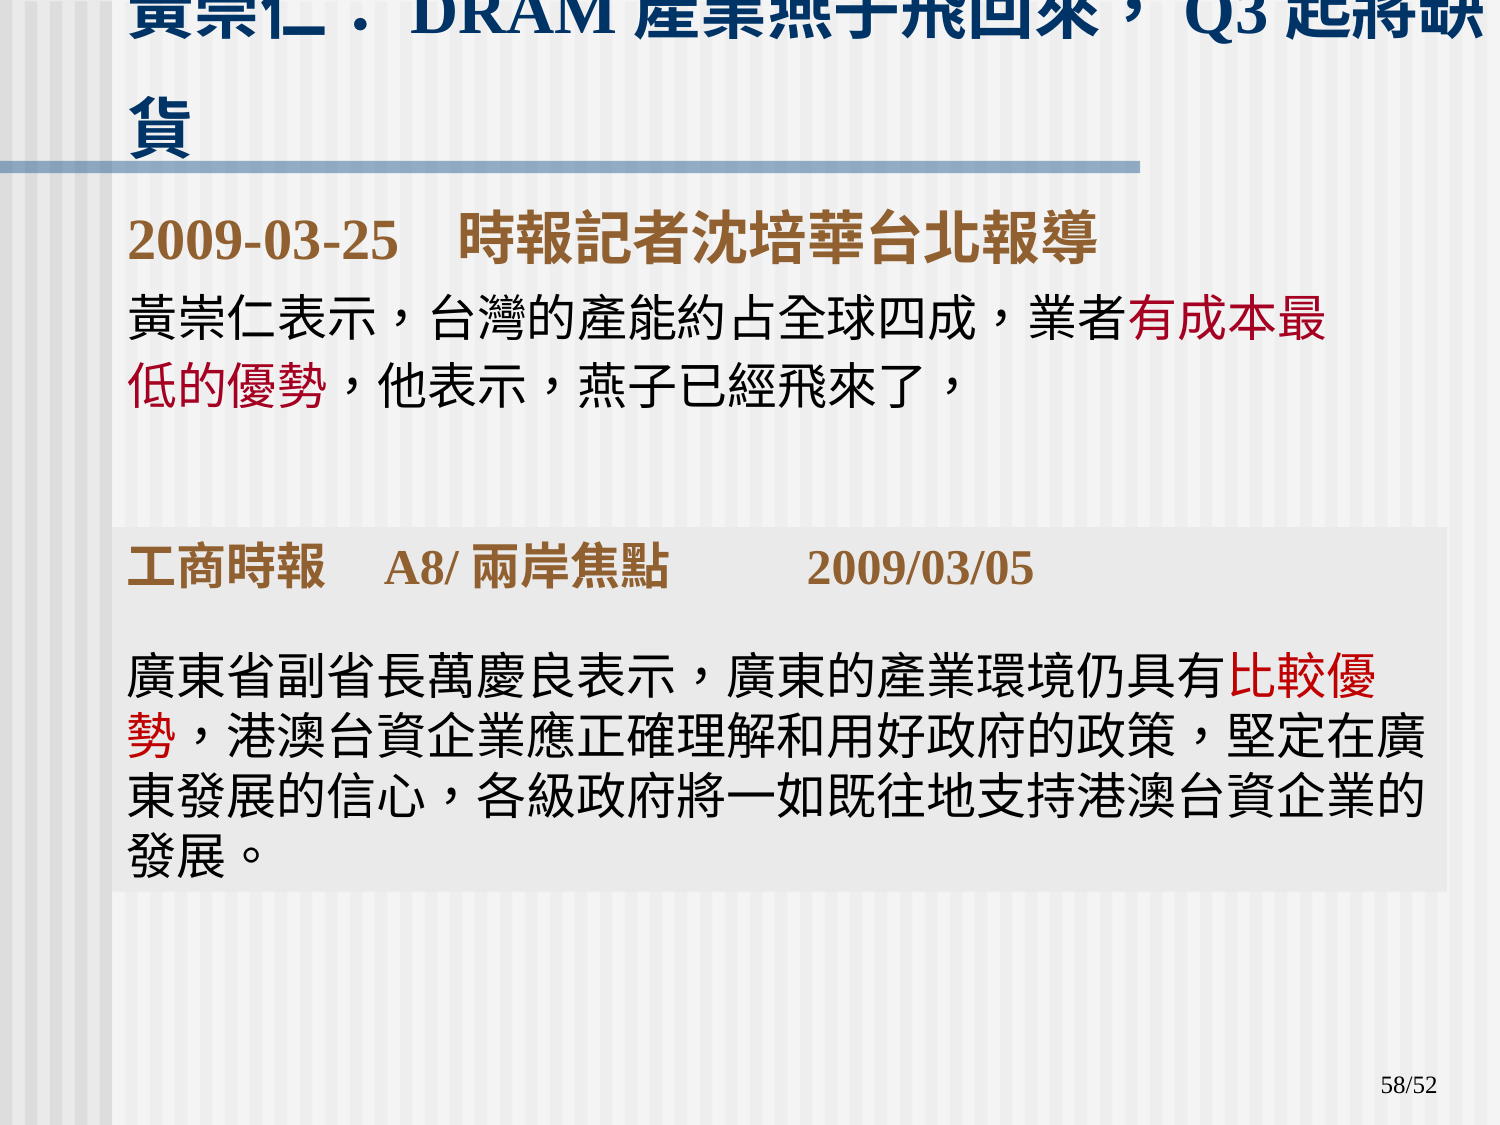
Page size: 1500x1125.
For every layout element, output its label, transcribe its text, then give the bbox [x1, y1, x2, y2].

title 黃崇仁：DRAM產業燕子飛回來，Q3起將缺貨 2009-03-25 時報記者沈培華台北報導 [111, 48, 1500, 280]
list 黃崇仁表示，台灣的產能約占全球四成，業者有成本最低的優勢，他表示，燕子已經飛來了， [111, 278, 1376, 504]
text_box 工商時報 A8/兩岸焦點 2009/03/05 廣東省副省長萬慶良表示，廣東的產業環境仍具有比較優勢，港澳台資企業應正確理解和用好政府的政策，堅定在廣東發展的信心，各級政府將一如既往地支持港澳台資企業的發展。 [112, 527, 1447, 892]
